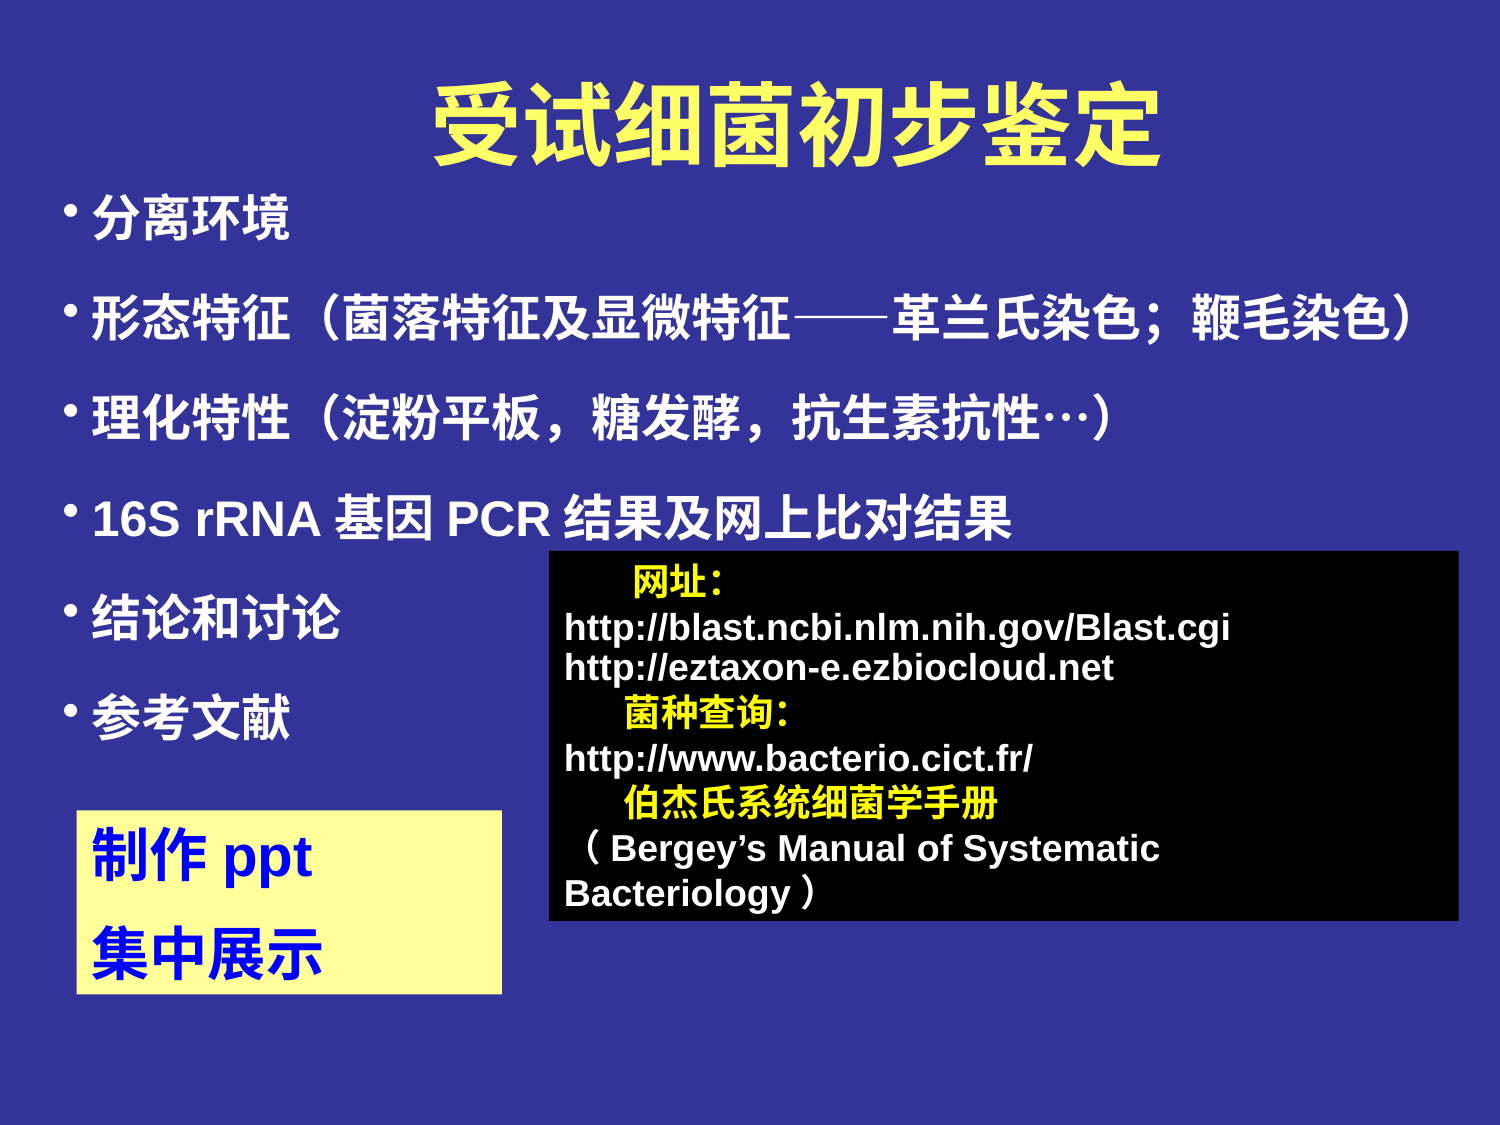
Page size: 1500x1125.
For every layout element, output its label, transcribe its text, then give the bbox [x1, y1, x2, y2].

title 受试细菌初步鉴定 [147, 54, 1448, 148]
text_box 制作ppt 集中展示 [76, 810, 502, 995]
text_box 网址： http://blast.ncbi.nlm.nih.gov/Blast.cgi http://eztaxon-e.ezbiocloud.net 菌种查询： http://www.bacterio.cict.fr/ 伯杰氏系统细菌学手册 （Bergey’s Manual of Systematic Bacteriology） [549, 550, 1459, 921]
list 分离环境 形态特征（菌落特征及显微特征——革兰氏染色；鞭毛染色） 理化特性（淀粉平板，糖发酵，抗生素抗性…） 16S rRNA基因PCR结果及网上比对结果 结论和讨论 参考文献 [46, 148, 1500, 799]
